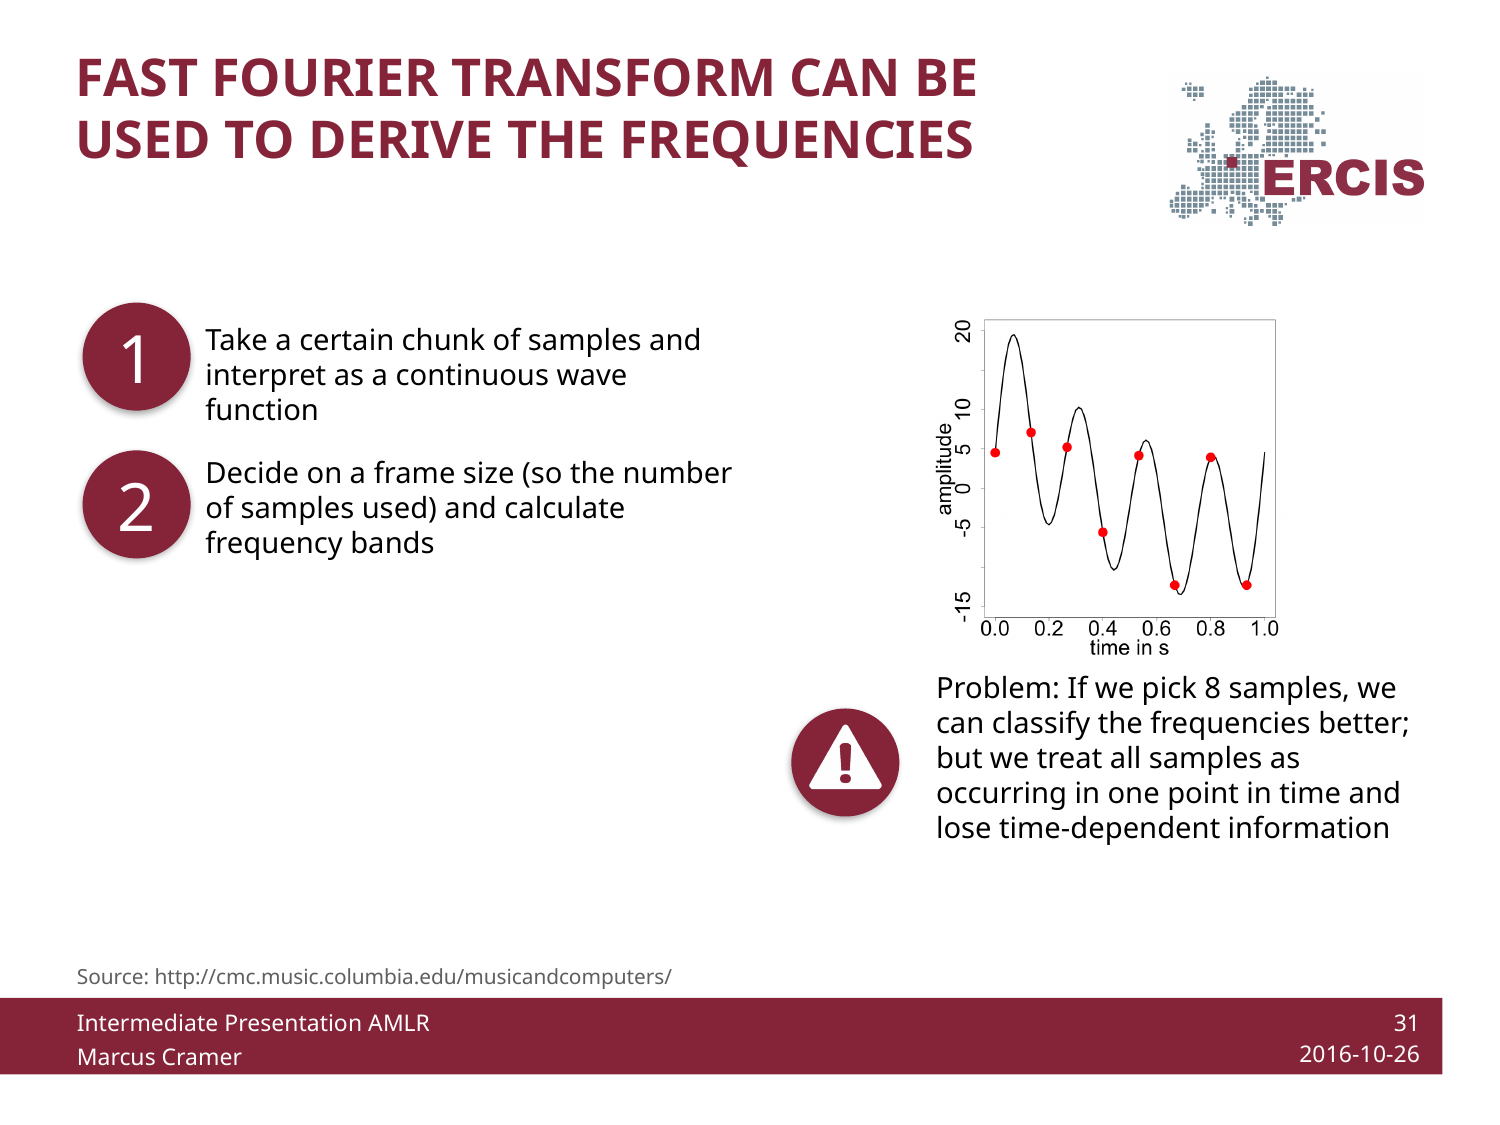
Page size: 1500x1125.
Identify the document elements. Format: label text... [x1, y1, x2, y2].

title Fast fourier transform can be used to derive the frequencies [61, 36, 1128, 116]
picture [932, 306, 1288, 662]
picture [1167, 72, 1426, 229]
text_box Decide on a frame size (so the number of samples used) and calculate frequency bands [190, 447, 750, 567]
text_box Take a certain chunk of samples and interpret as a continuous wave function [190, 313, 750, 434]
list Source: http://cmc.music.columbia.edu/musicandcomputers/ [62, 956, 1433, 1000]
text_box Problem: If we pick 8 samples, we can classify the frequencies better; but we treat all samples as occurring in one point in time and lose time-dependent information [921, 661, 1442, 852]
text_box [791, 708, 900, 817]
text_box 2 [81, 449, 190, 560]
text_box 1 [81, 301, 190, 412]
